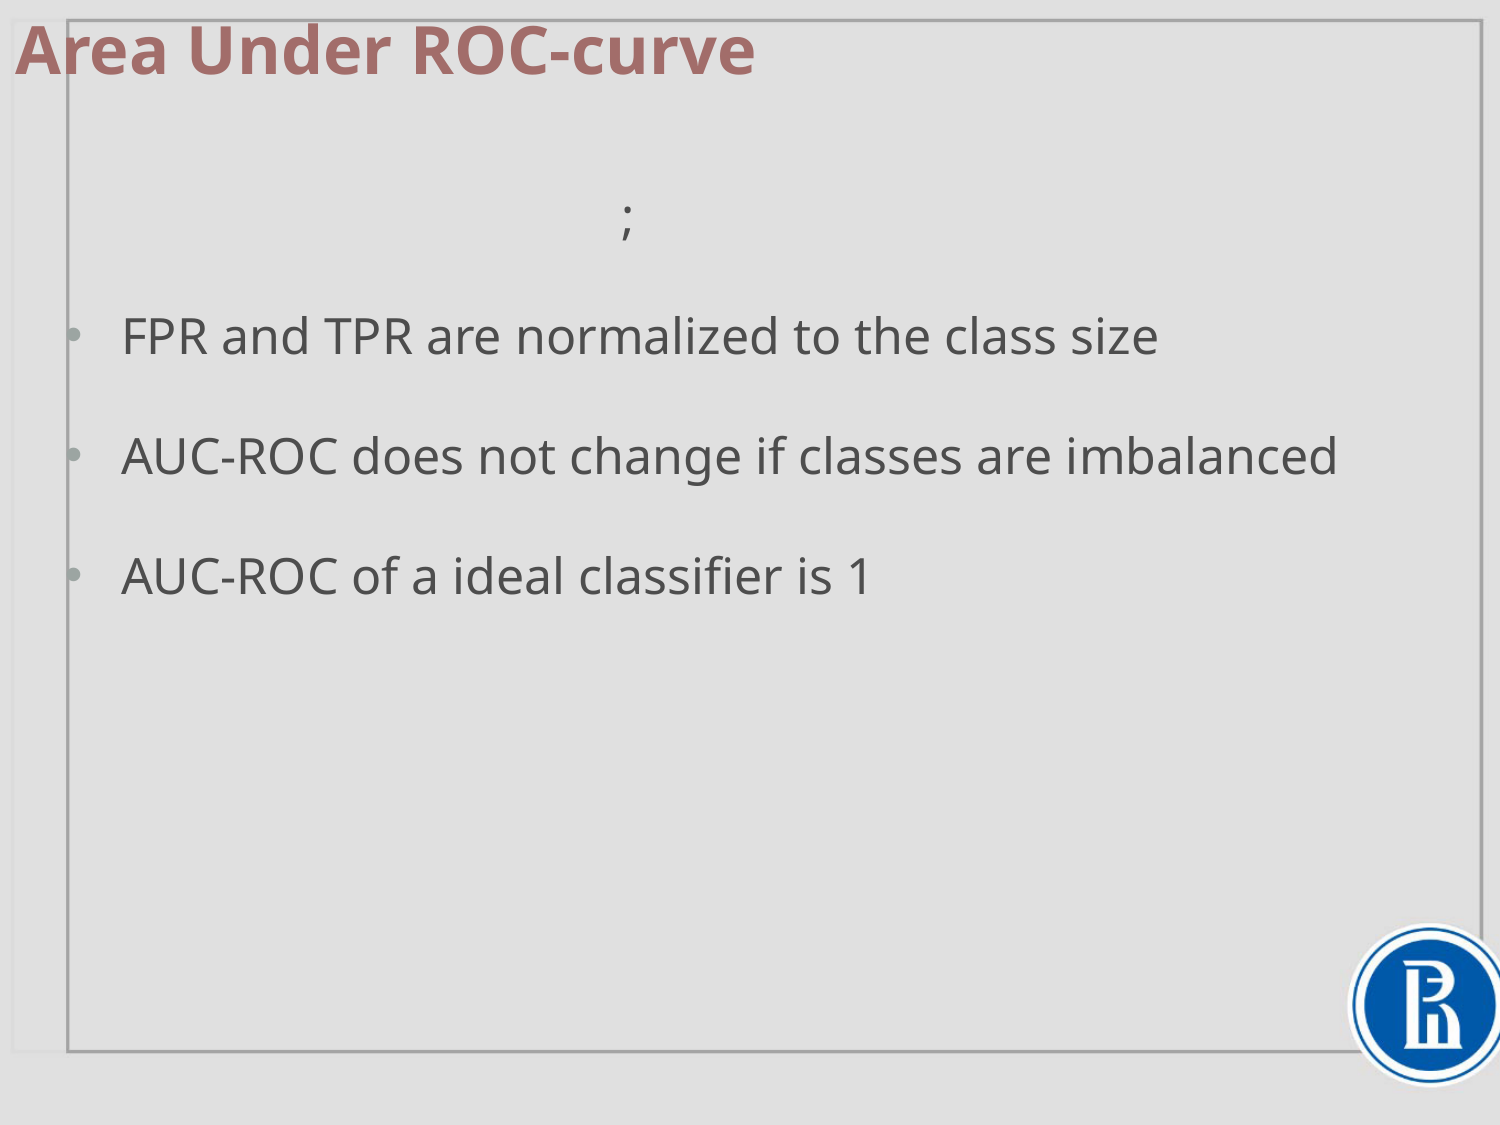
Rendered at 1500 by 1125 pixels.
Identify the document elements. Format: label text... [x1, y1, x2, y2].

title Area Under ROC-curve [0, 0, 1500, 102]
picture [0, 102, 1500, 1125]
